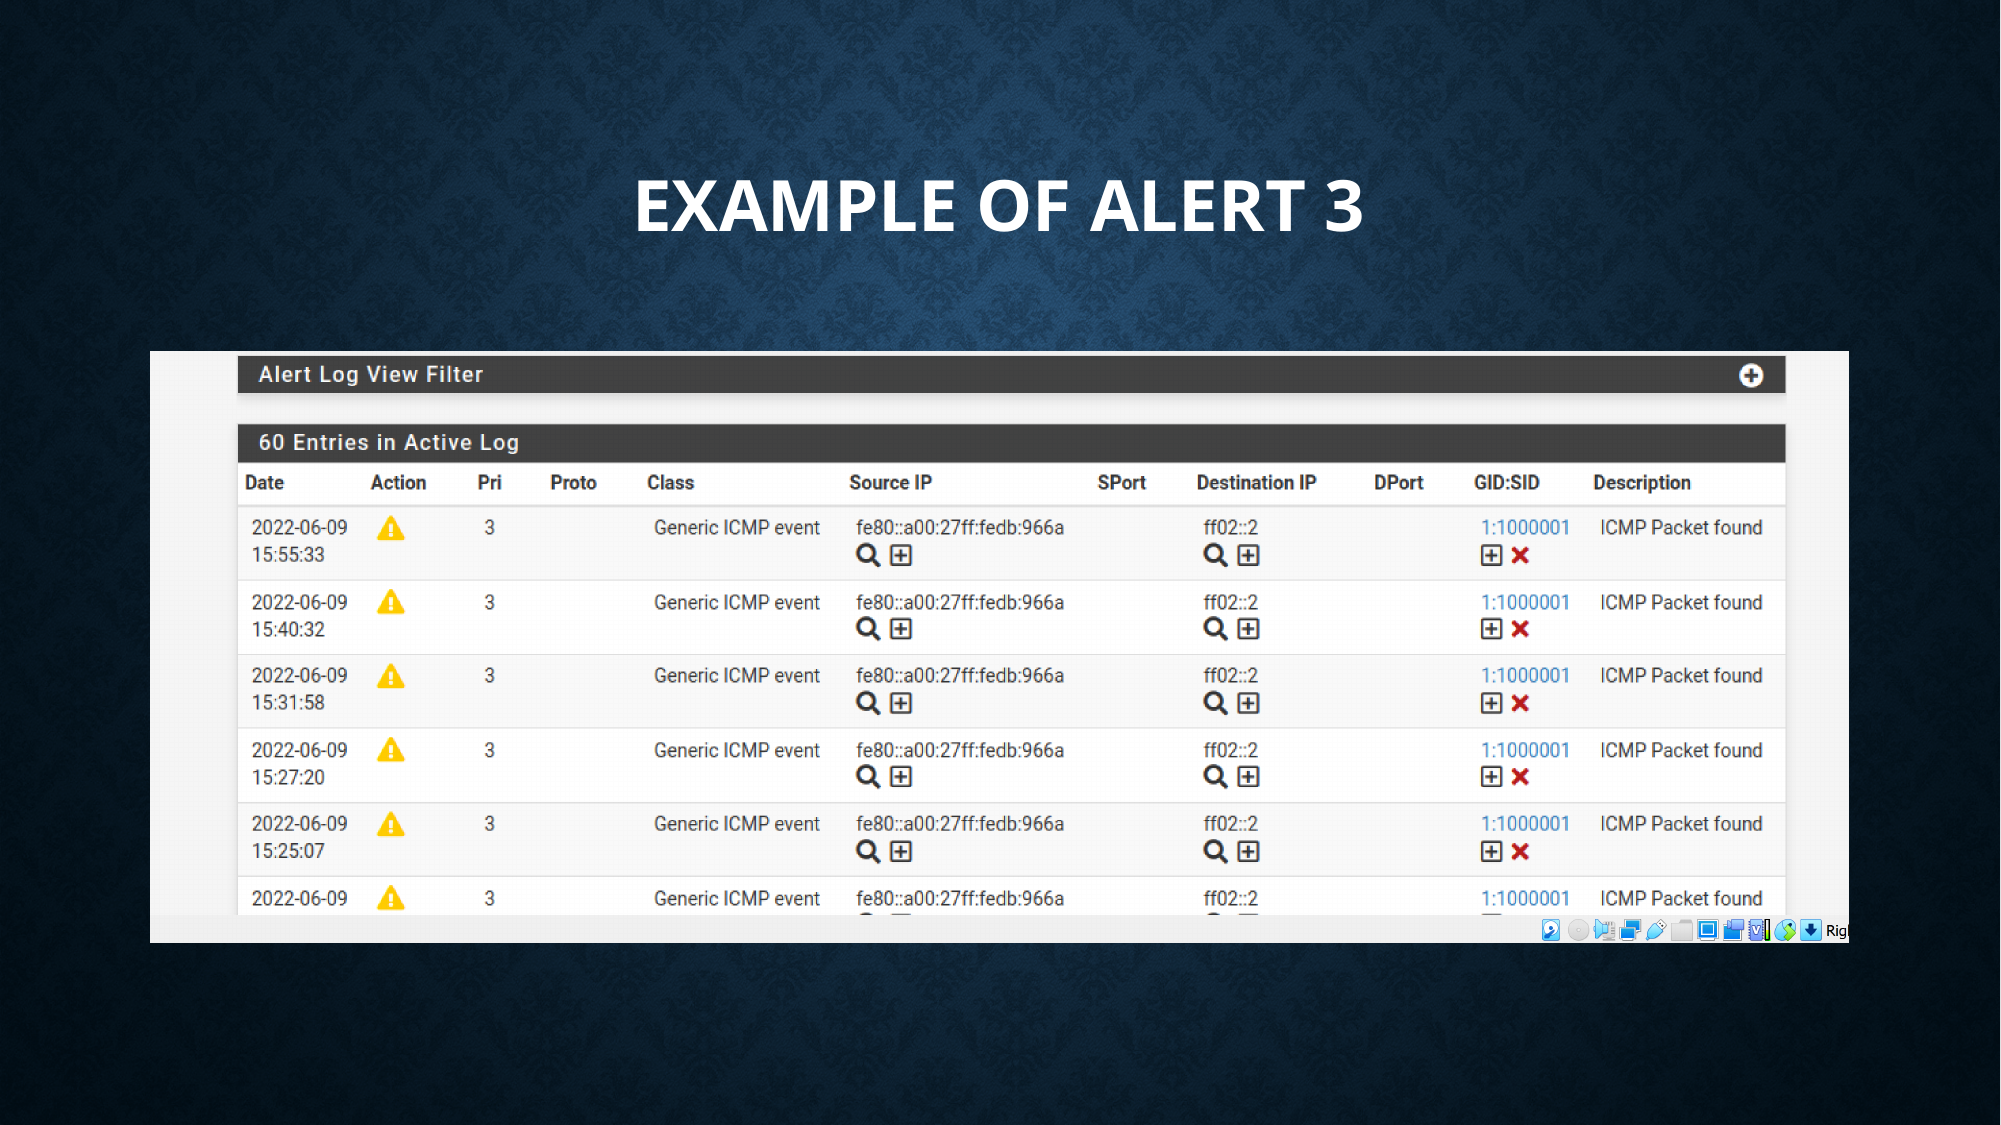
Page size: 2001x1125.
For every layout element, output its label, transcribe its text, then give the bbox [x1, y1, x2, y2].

title Example of alert 3 [149, 99, 1849, 318]
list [149, 350, 1849, 943]
